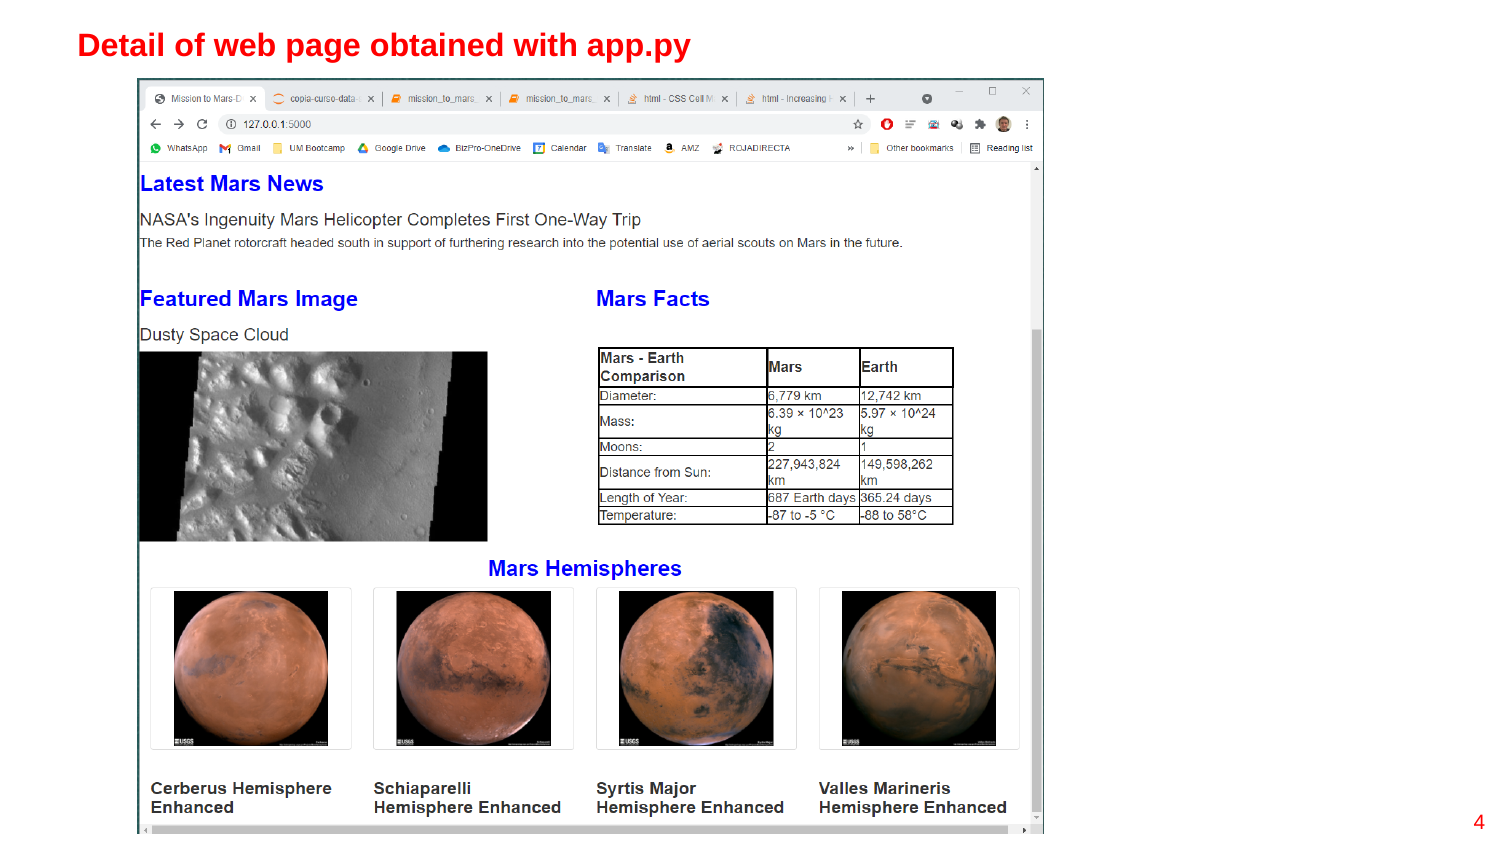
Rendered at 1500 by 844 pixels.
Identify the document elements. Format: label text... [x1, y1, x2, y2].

title Detail of web page obtained with app.py [62, 16, 1410, 71]
slide_number 4 [1149, 798, 1500, 844]
picture [137, 78, 1045, 834]
